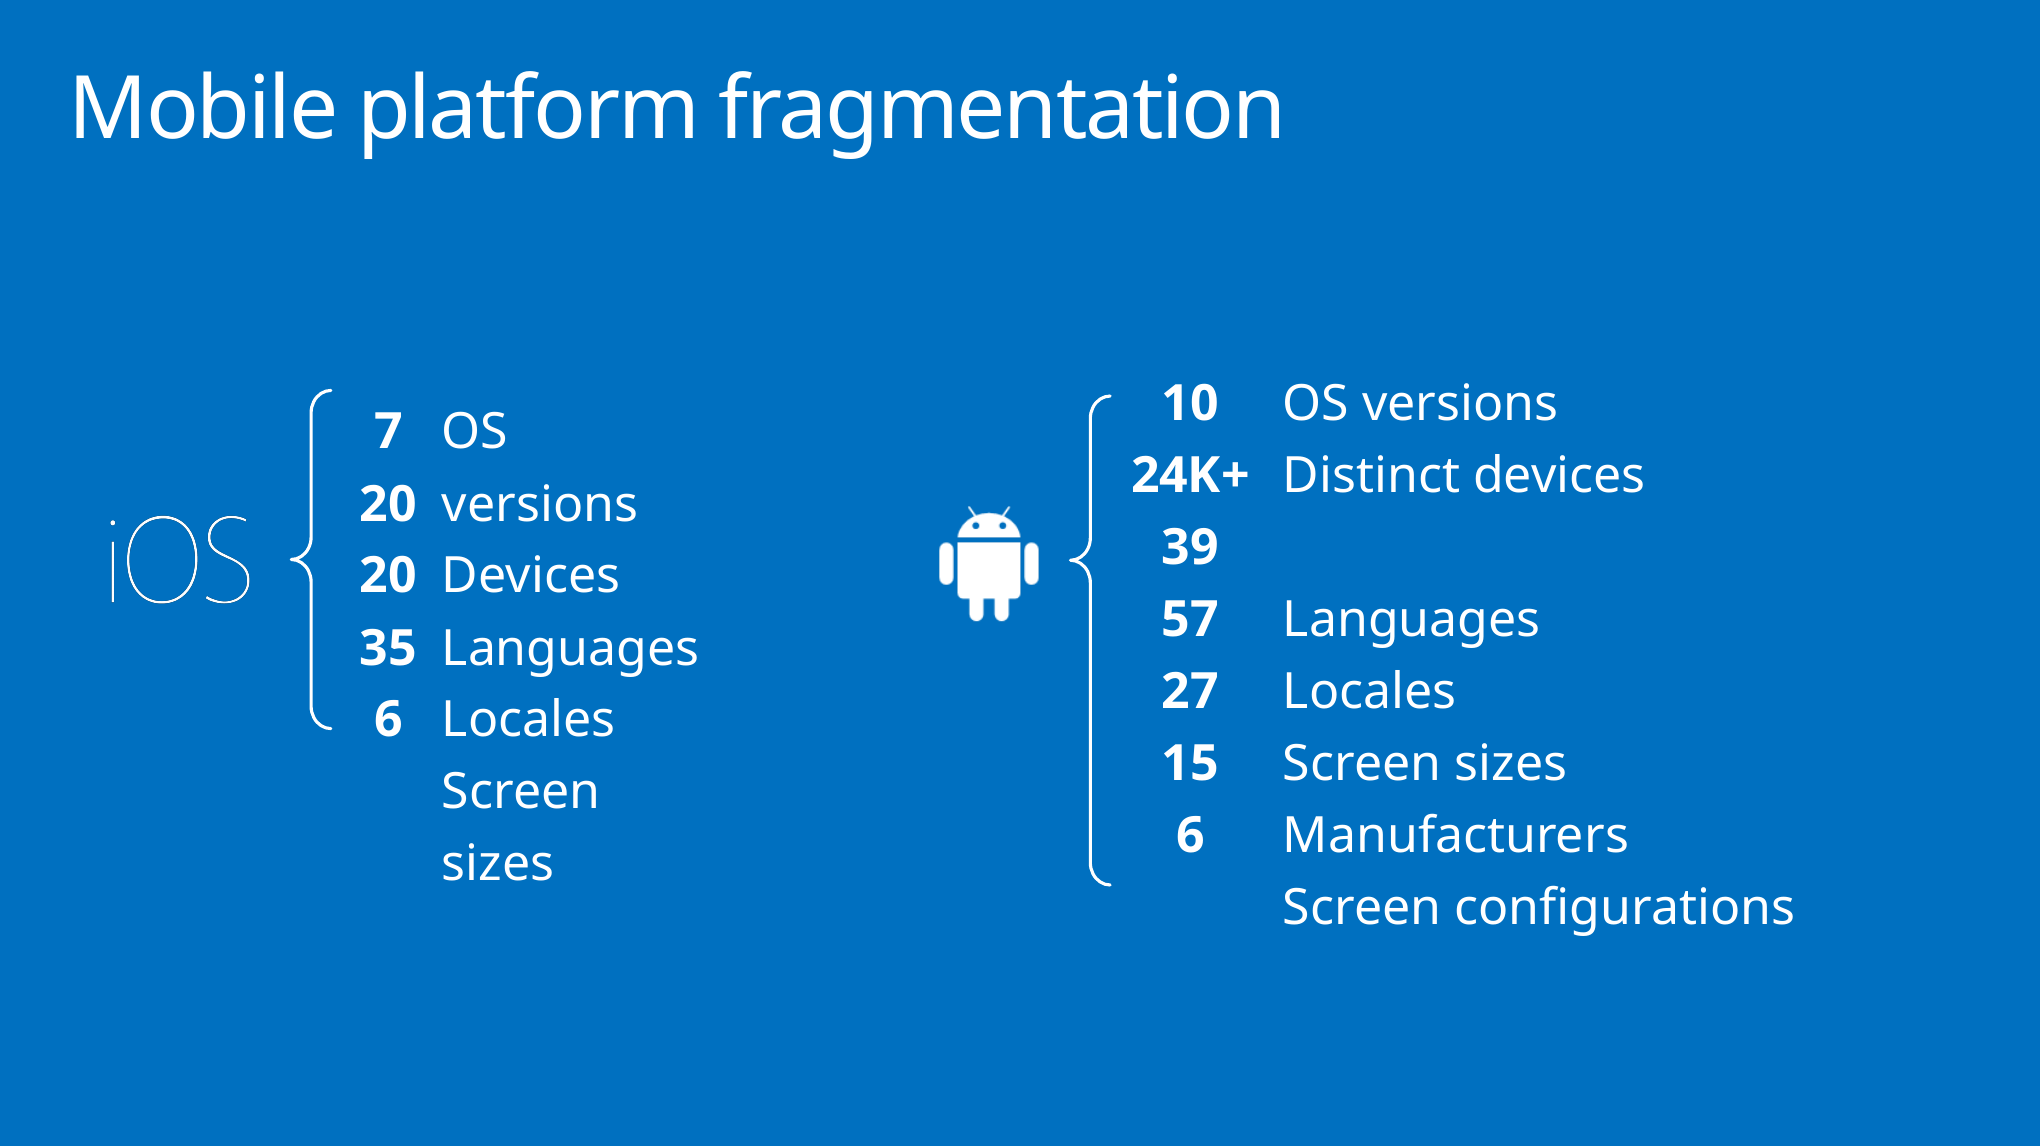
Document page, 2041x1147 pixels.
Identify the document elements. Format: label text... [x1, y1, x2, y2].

picture [903, 506, 1060, 638]
title Mobile platform fragmentation [45, 48, 1996, 199]
text_box OS versions Distinct devices Languages Locales Screen sizes Manufacturers Screen configurations [1262, 348, 1899, 894]
text_box 10 24K+ 39 57 27 15 6 [1110, 348, 1262, 879]
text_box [110, 376, 738, 783]
text_box [1069, 395, 1111, 886]
